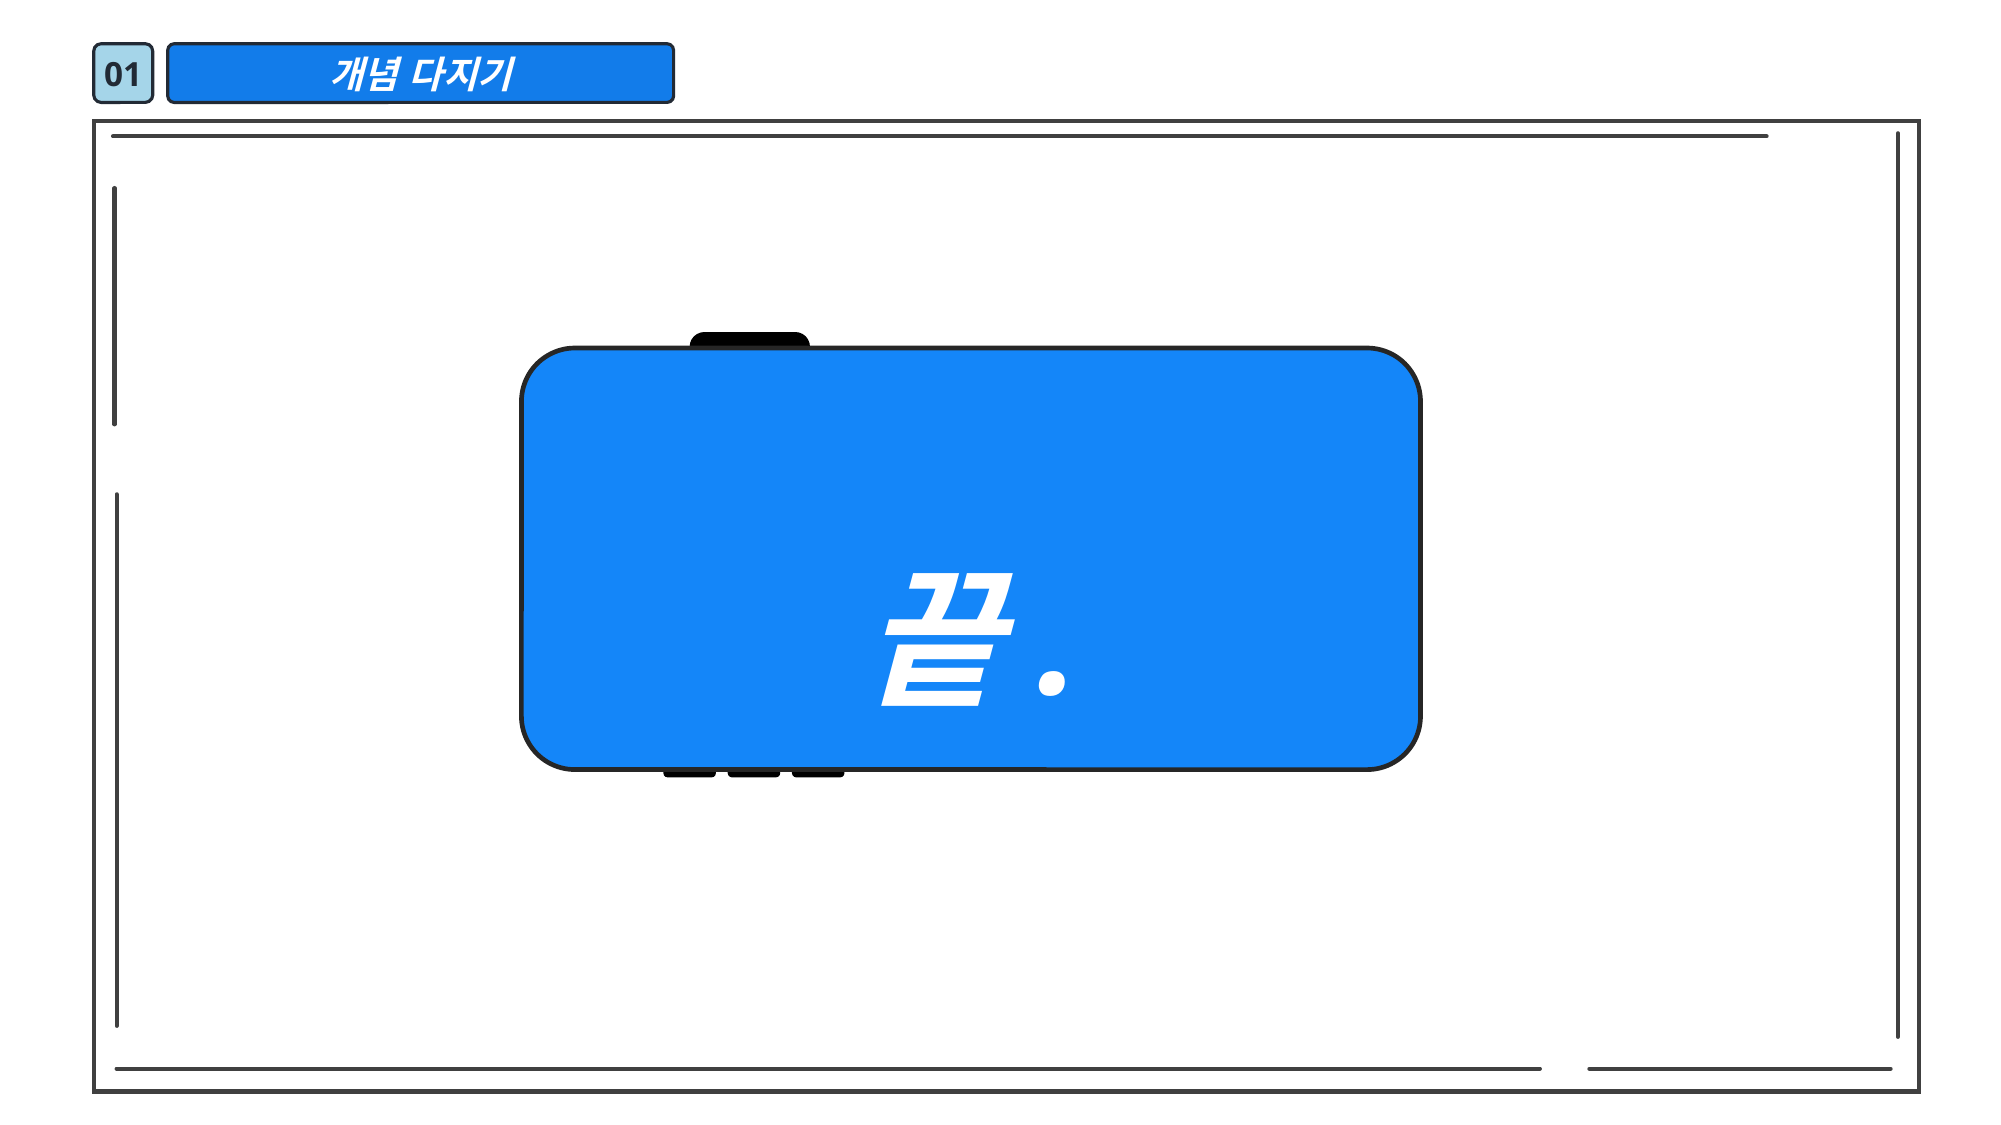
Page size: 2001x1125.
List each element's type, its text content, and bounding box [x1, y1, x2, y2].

text_box 개념 다지기 [166, 42, 675, 104]
text_box 01 [92, 42, 154, 104]
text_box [748, 105, 1194, 1005]
text_box [93, 120, 1920, 1093]
